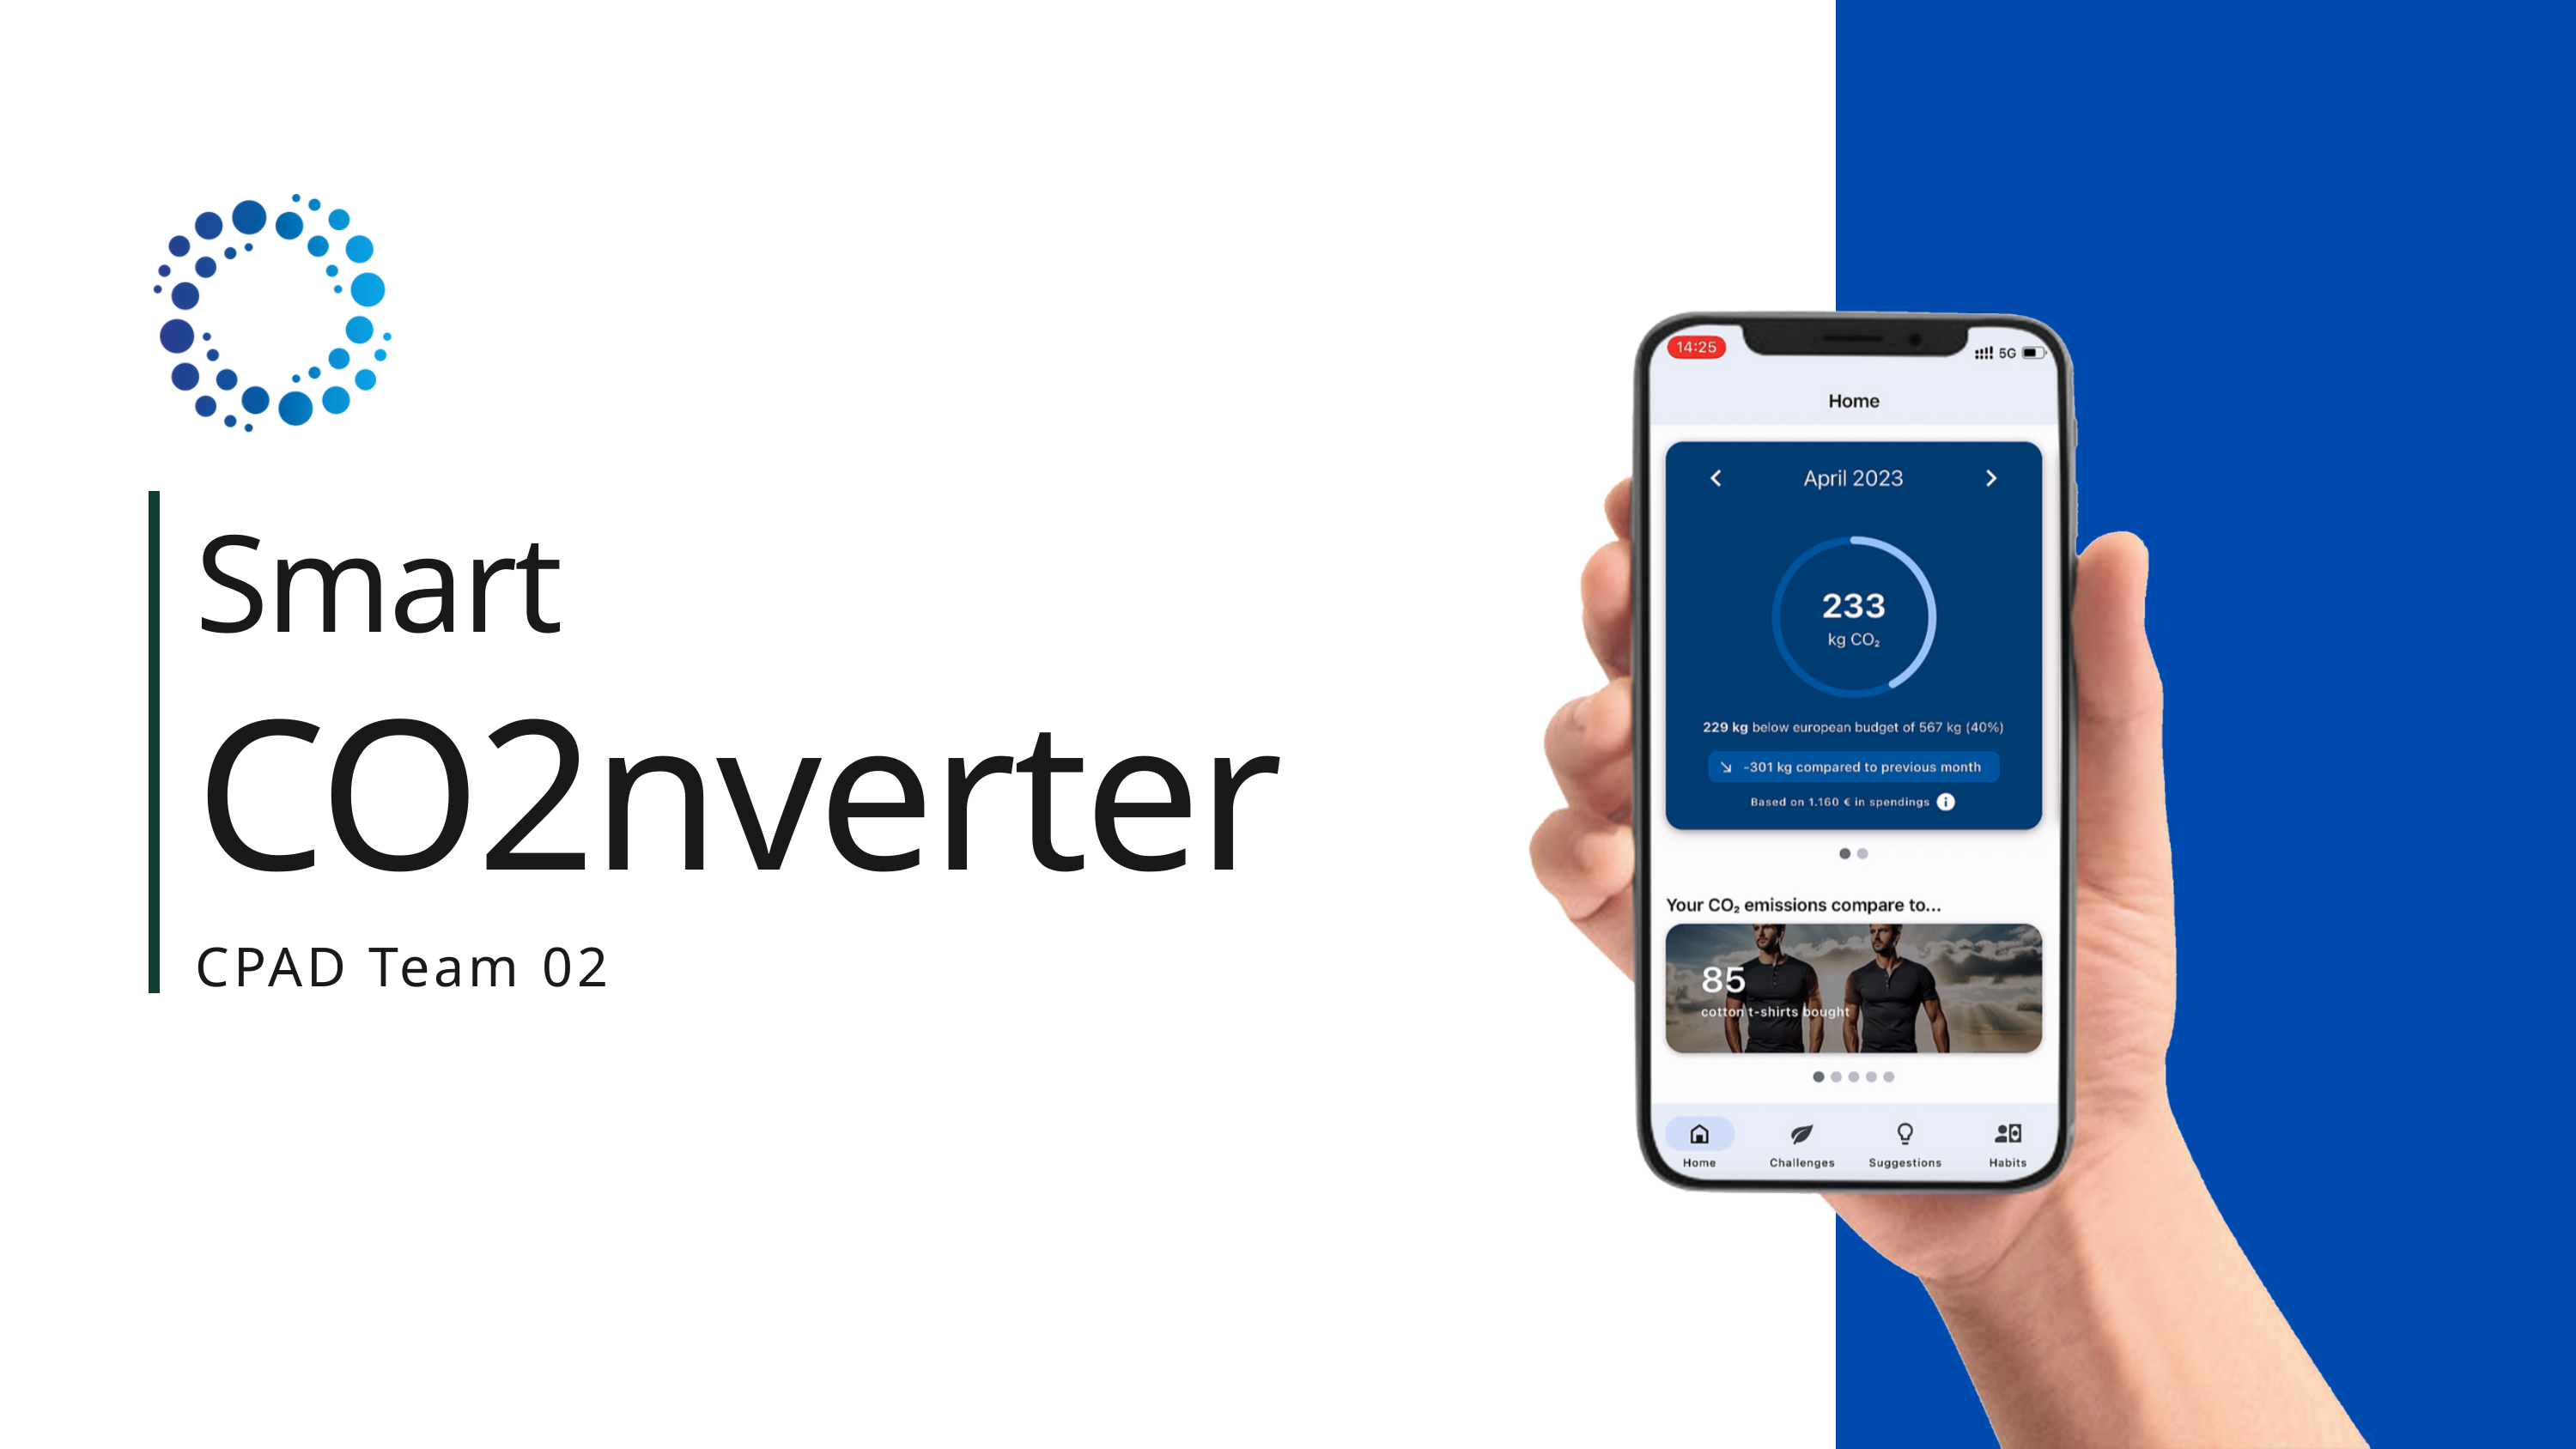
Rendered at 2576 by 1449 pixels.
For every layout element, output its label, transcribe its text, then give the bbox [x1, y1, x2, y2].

text_box CO2nverter [195, 620, 1431, 912]
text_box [149, 491, 161, 993]
text_box [1083, 0, 1829, 1449]
text_box [39, 194, 506, 448]
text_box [1835, 0, 2576, 1449]
text_box Smart [195, 470, 1212, 620]
text_box CPAD Team 02 [195, 922, 1158, 997]
